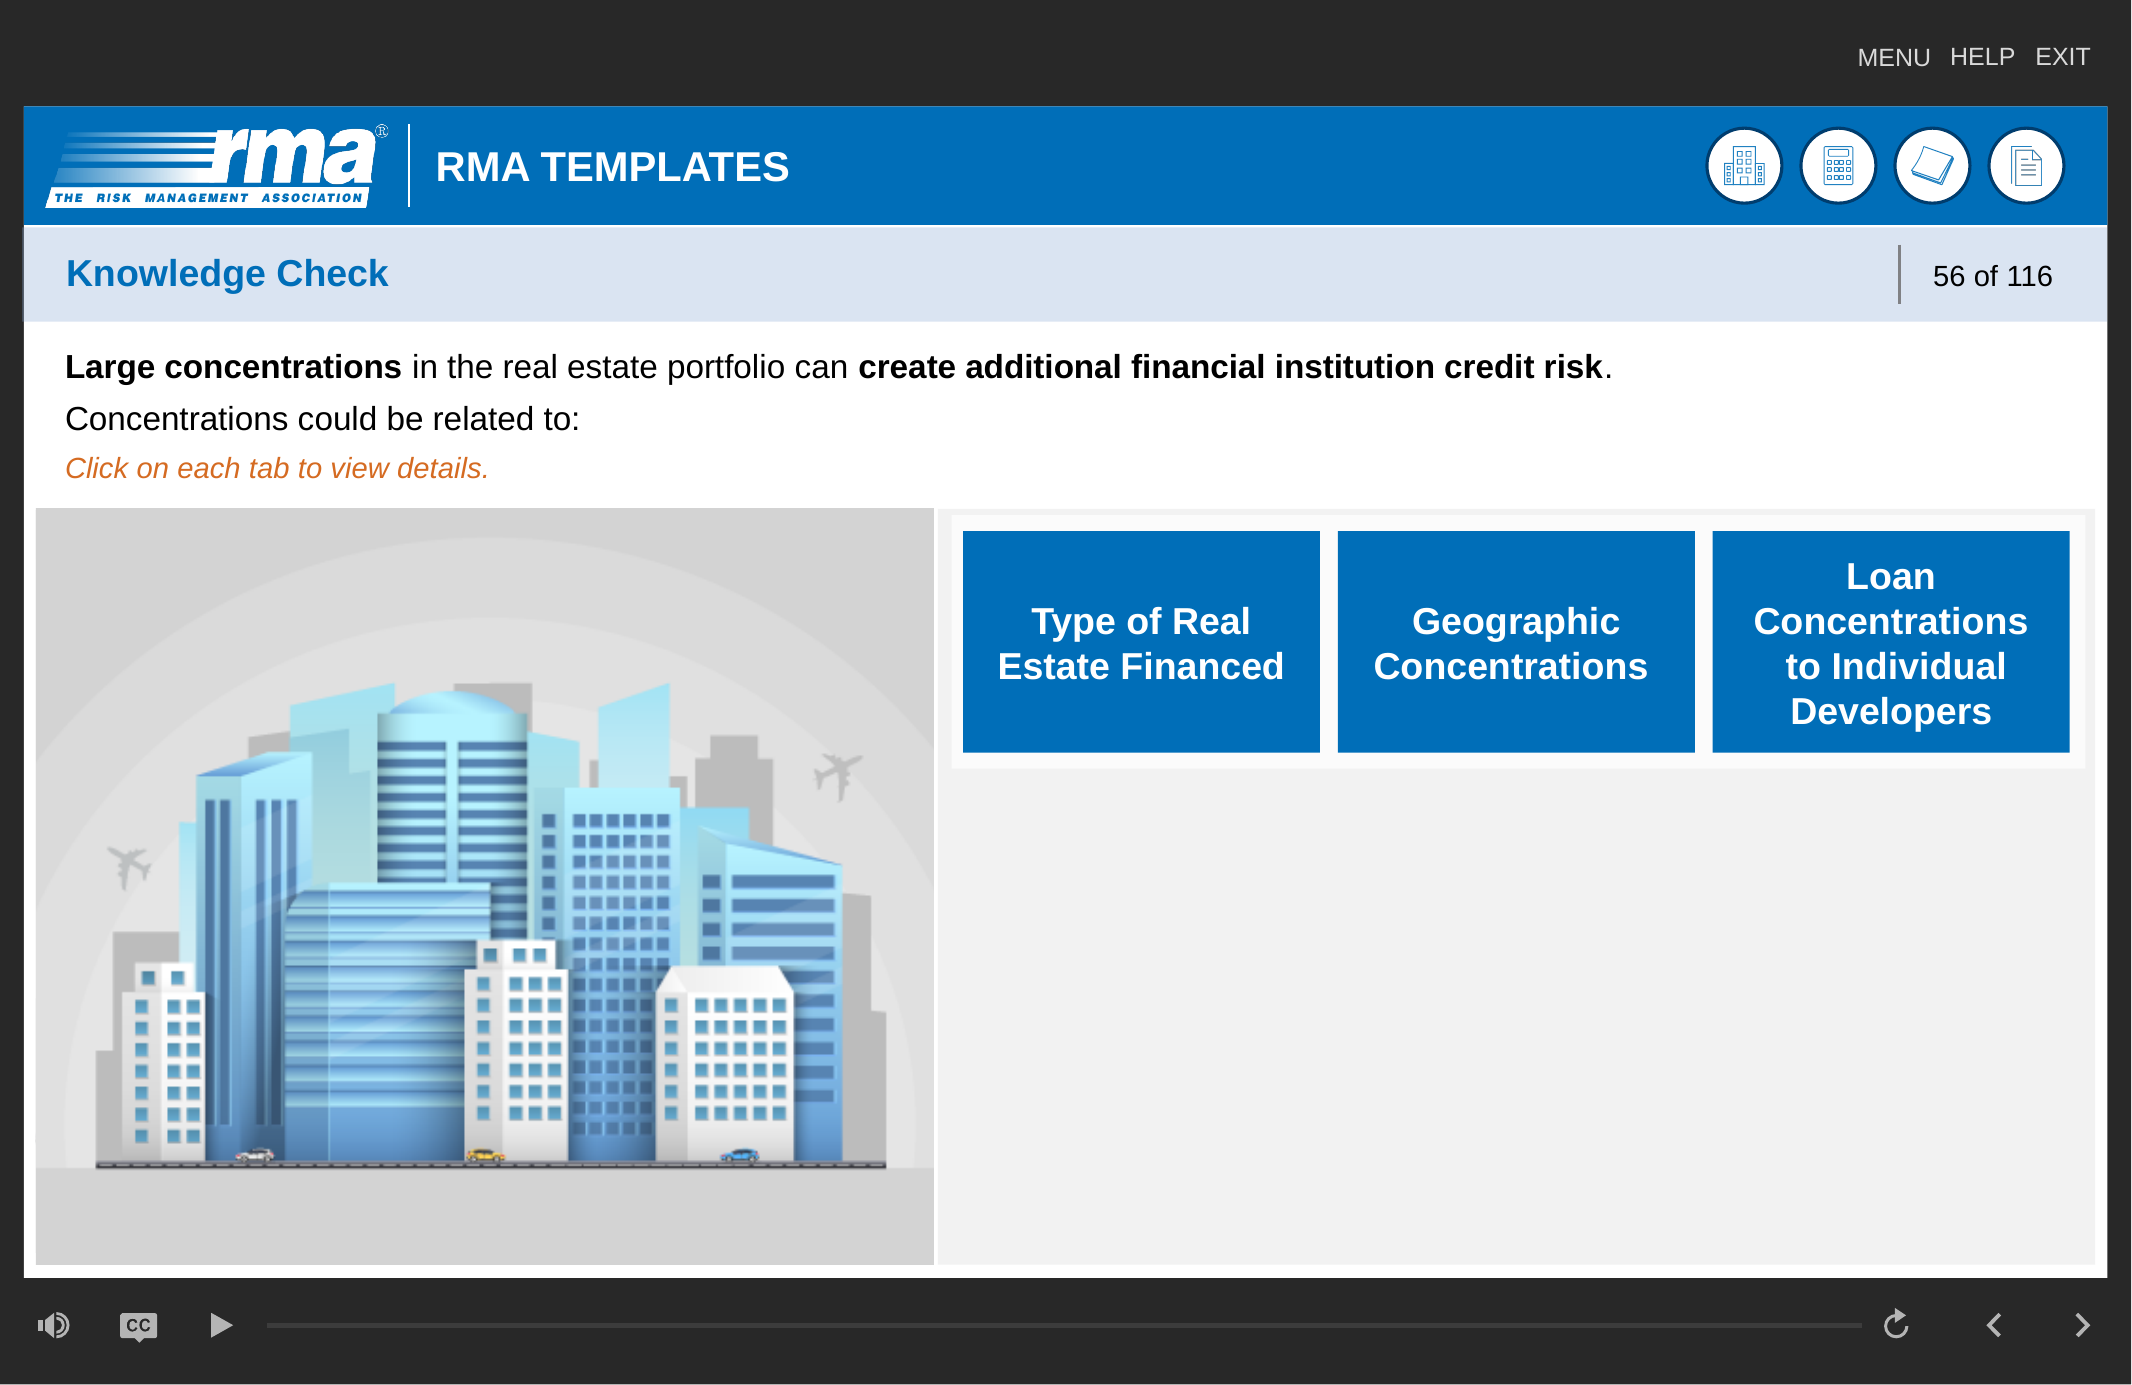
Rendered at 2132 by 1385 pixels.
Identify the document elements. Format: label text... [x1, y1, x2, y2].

title Knowledge Check [51, 246, 1851, 303]
slide_number 56 of 116 [1882, 249, 2104, 300]
picture [44, 124, 389, 208]
picture [2011, 146, 2042, 186]
text_box [937, 508, 2096, 1266]
text_box [951, 514, 2087, 770]
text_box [962, 530, 2070, 753]
text_box Large concentrations in the real estate portfolio can create additional financial institution credit risk. Concentrations could be related to: Click on each tab to view details. [50, 337, 2086, 493]
picture [35, 508, 934, 1265]
